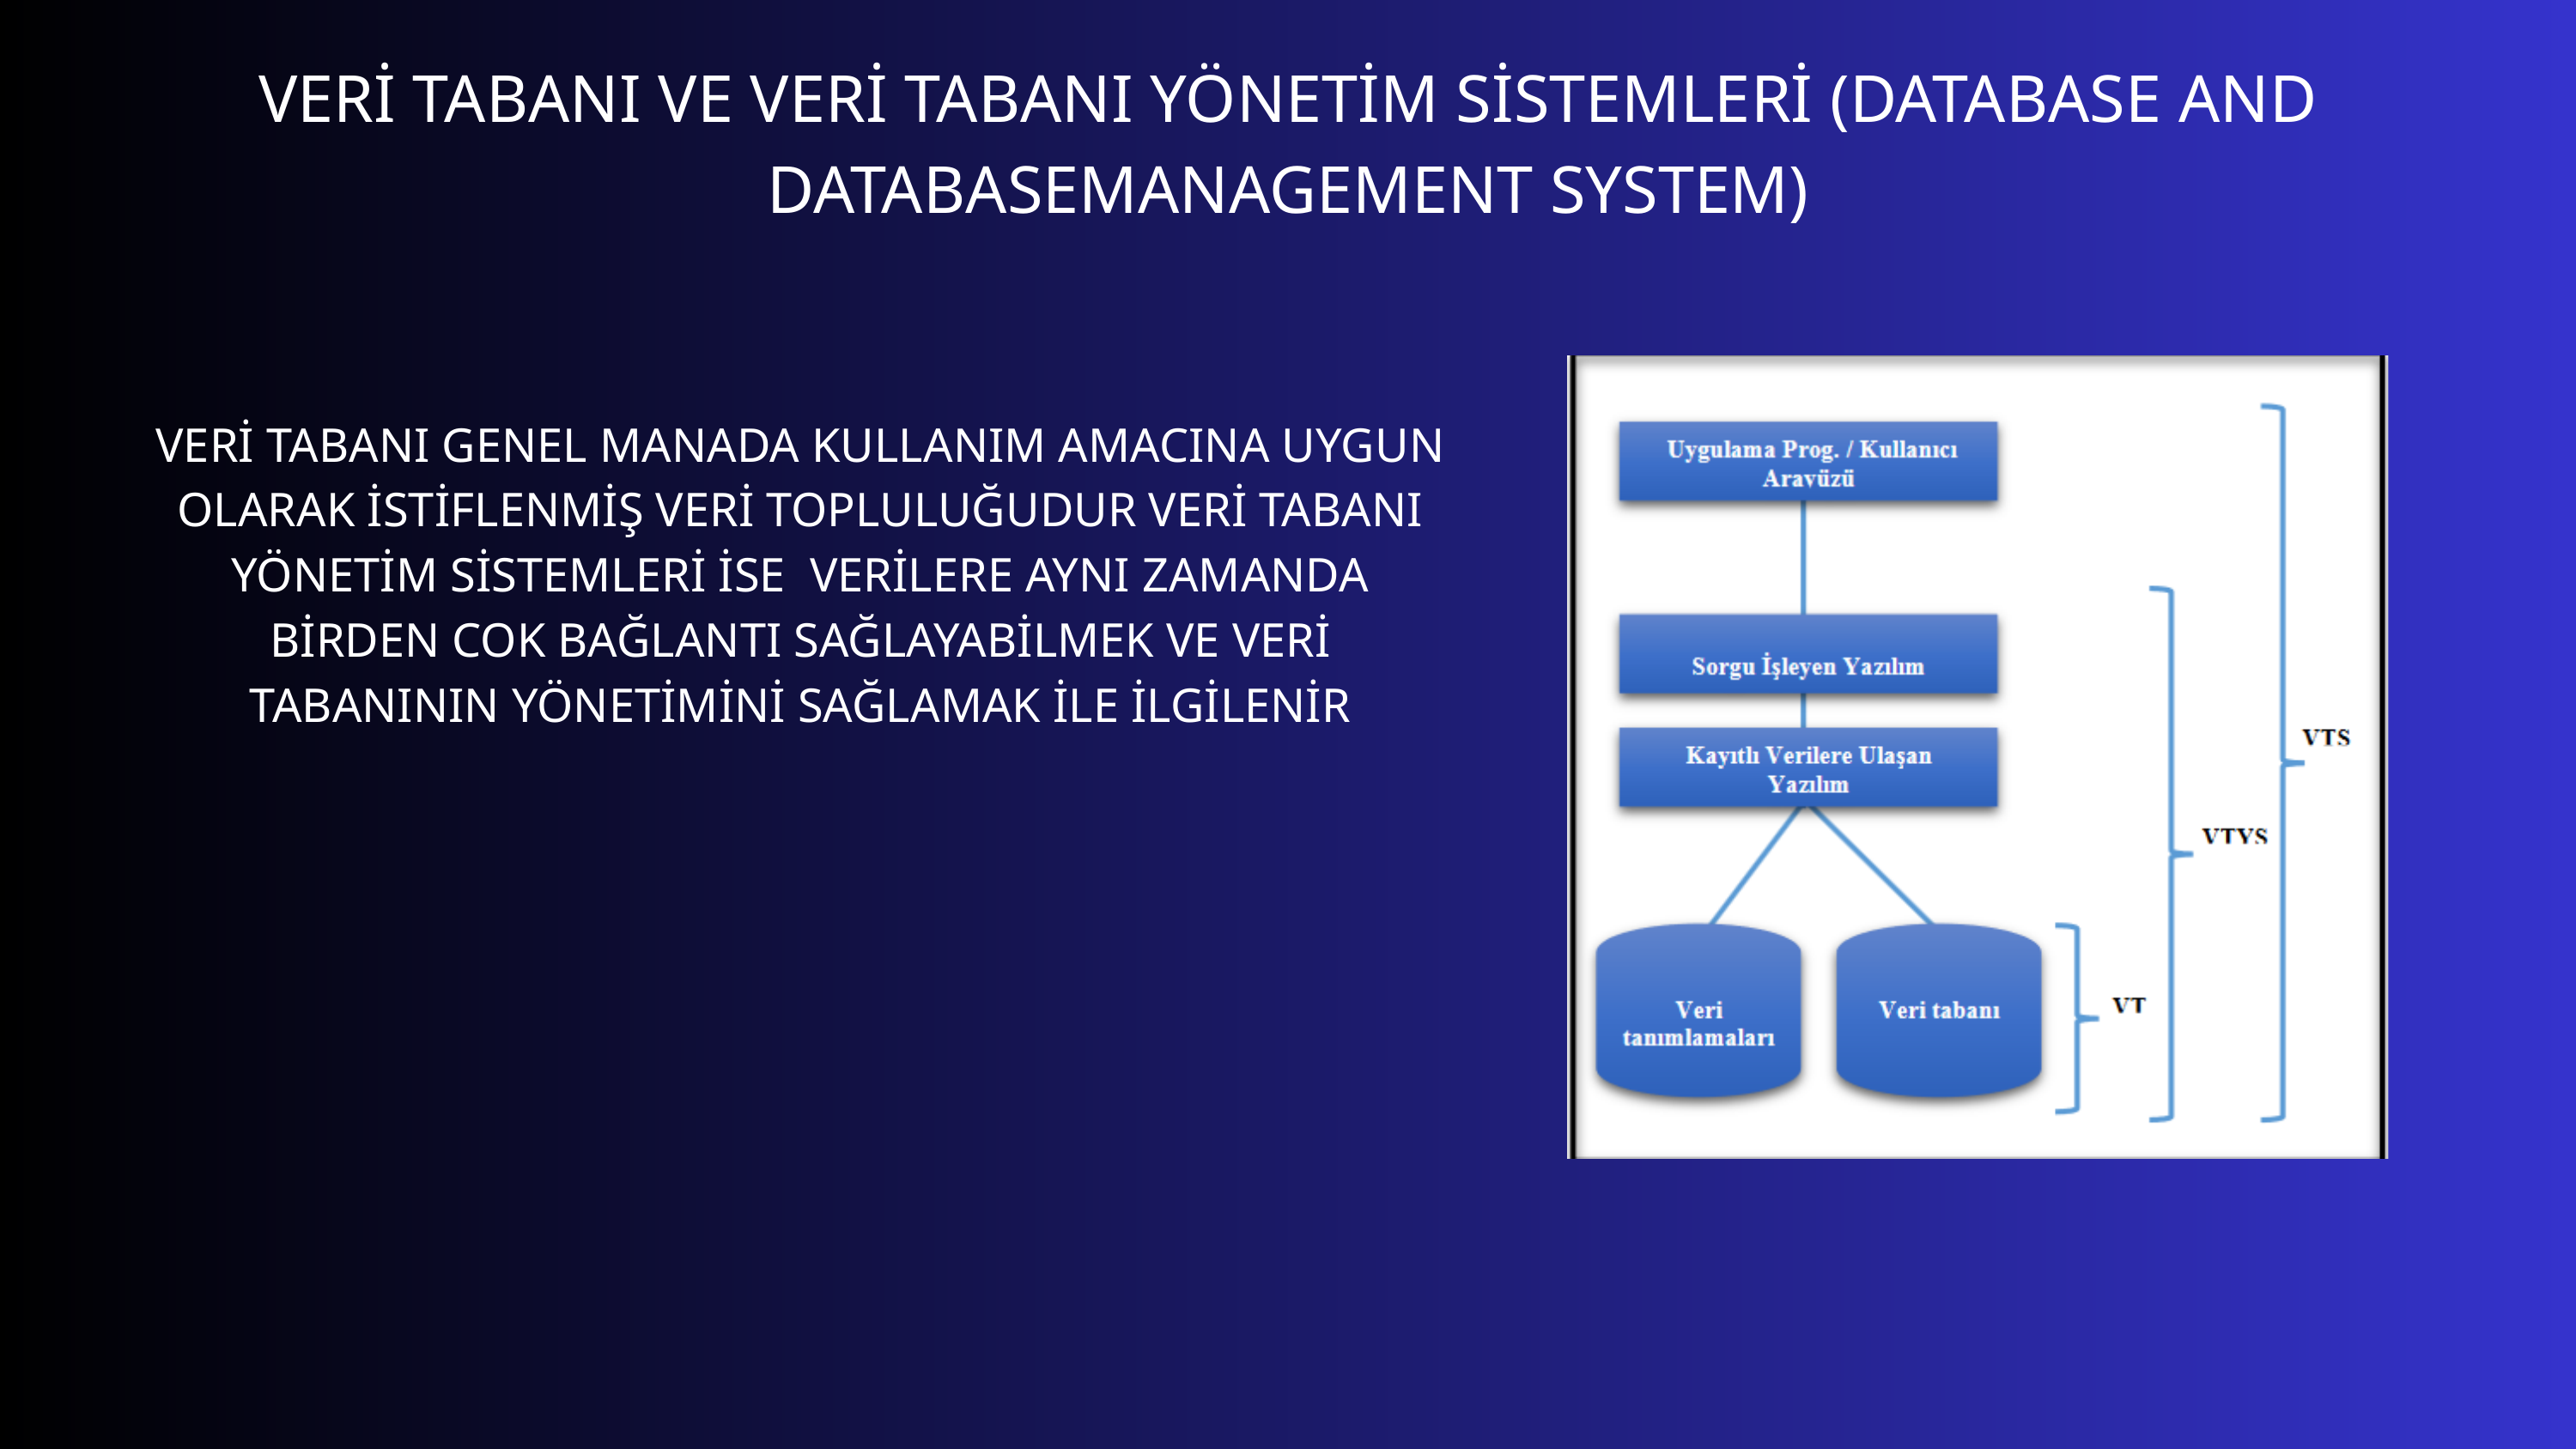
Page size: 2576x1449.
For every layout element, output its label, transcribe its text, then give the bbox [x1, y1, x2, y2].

text_box VERİ TABANI GENEL MANADA KULLANIM AMACINA UYGUN OLARAK İSTİFLENMİŞ VERİ TOPLULUĞUDUR VERİ TABANI YÖNETİM SİSTEMLERİ İSE VERİLERE AYNI ZAMANDA BİRDEN COK BAĞLANTI SAĞLAYABİLMEK VE VERİ TABANININ YÖNETİMİNİ SAĞLAMAK İLE İLGİLENİR [144, 406, 1458, 732]
text_box [1567, 355, 2389, 1159]
text_box VERİ TABANI VE VERİ TABANI YÖNETİM SİSTEMLERİ (DATABASE AND DATABASEMANAGEMENT SYSTEM) [144, 44, 2432, 227]
